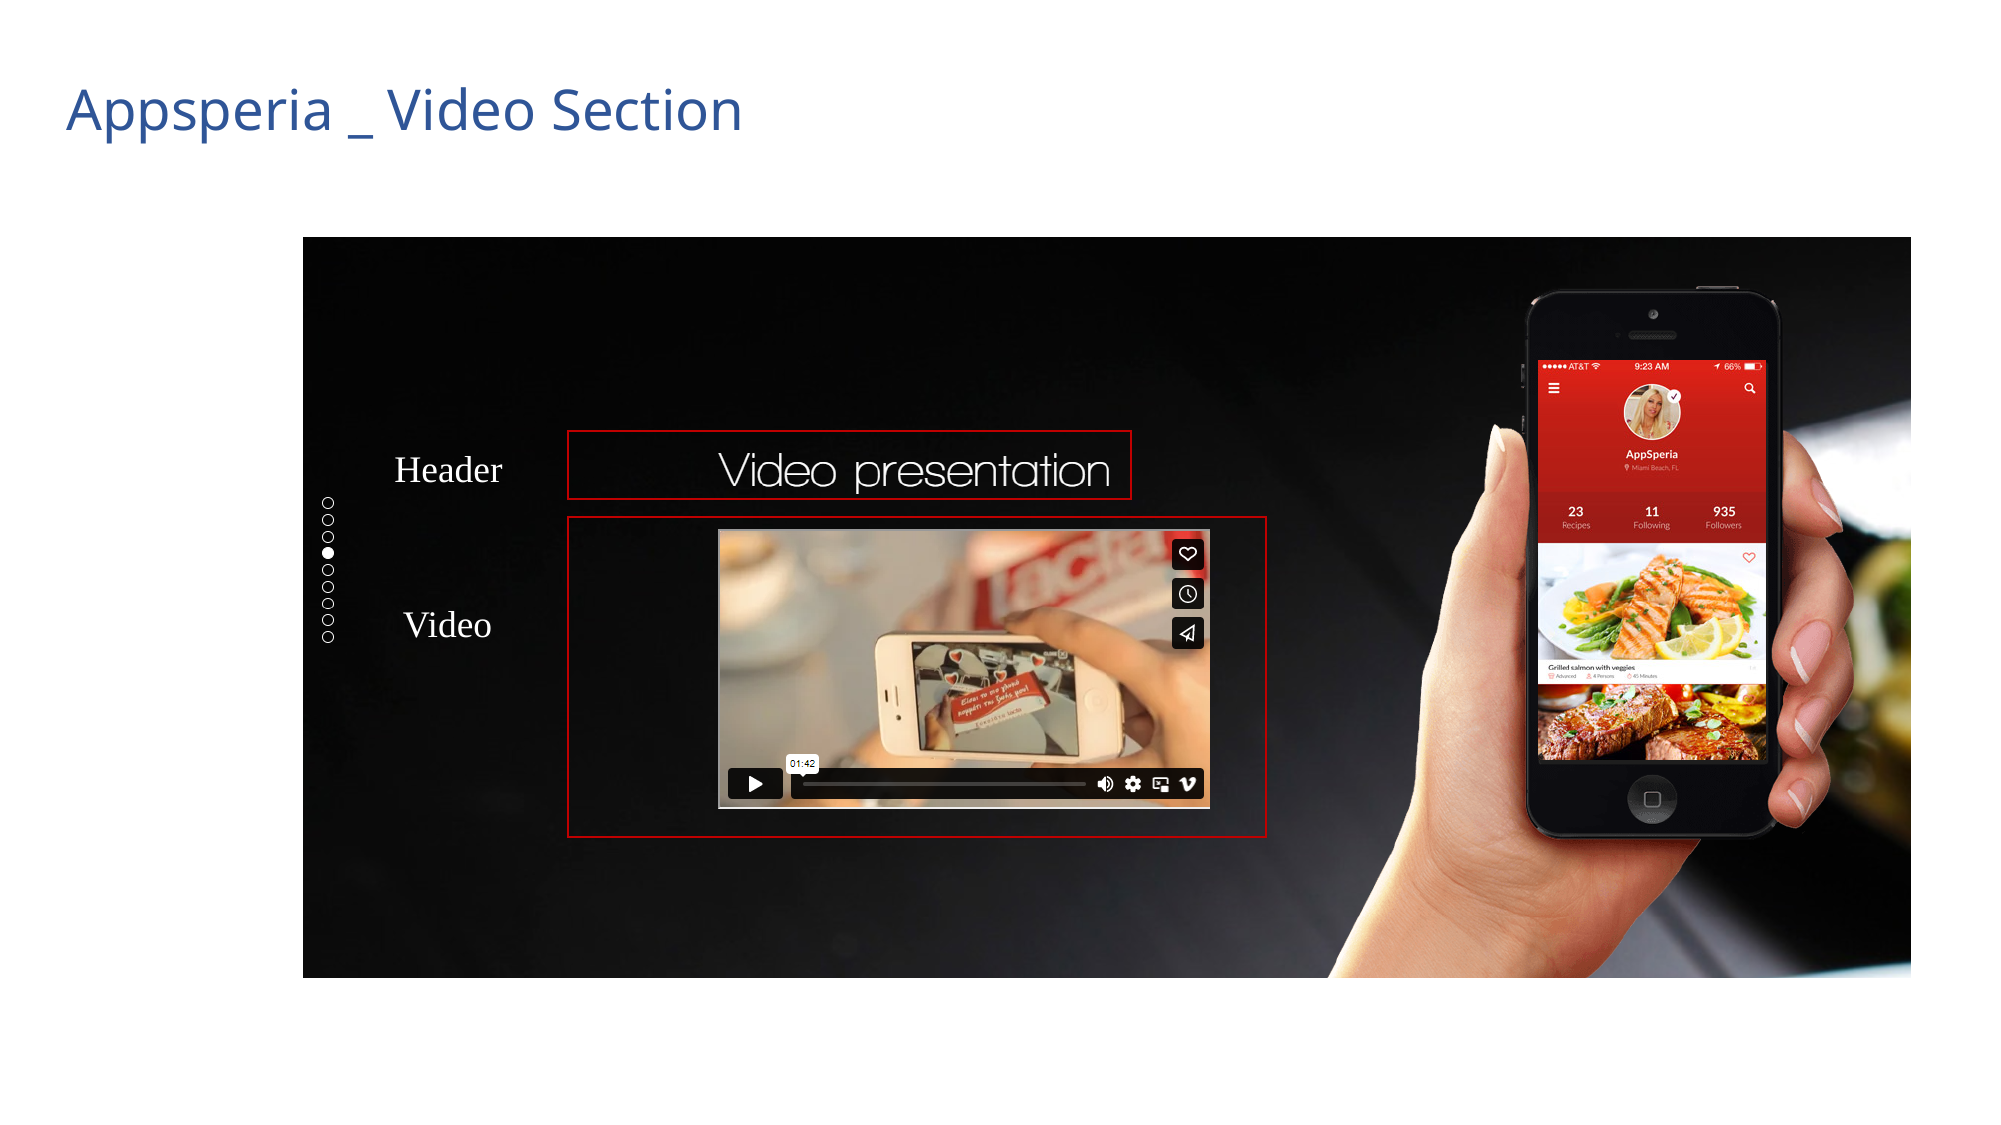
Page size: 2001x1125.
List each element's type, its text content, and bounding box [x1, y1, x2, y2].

text_box Appsperia _ Video Section [51, 67, 1449, 167]
picture [303, 237, 1911, 978]
